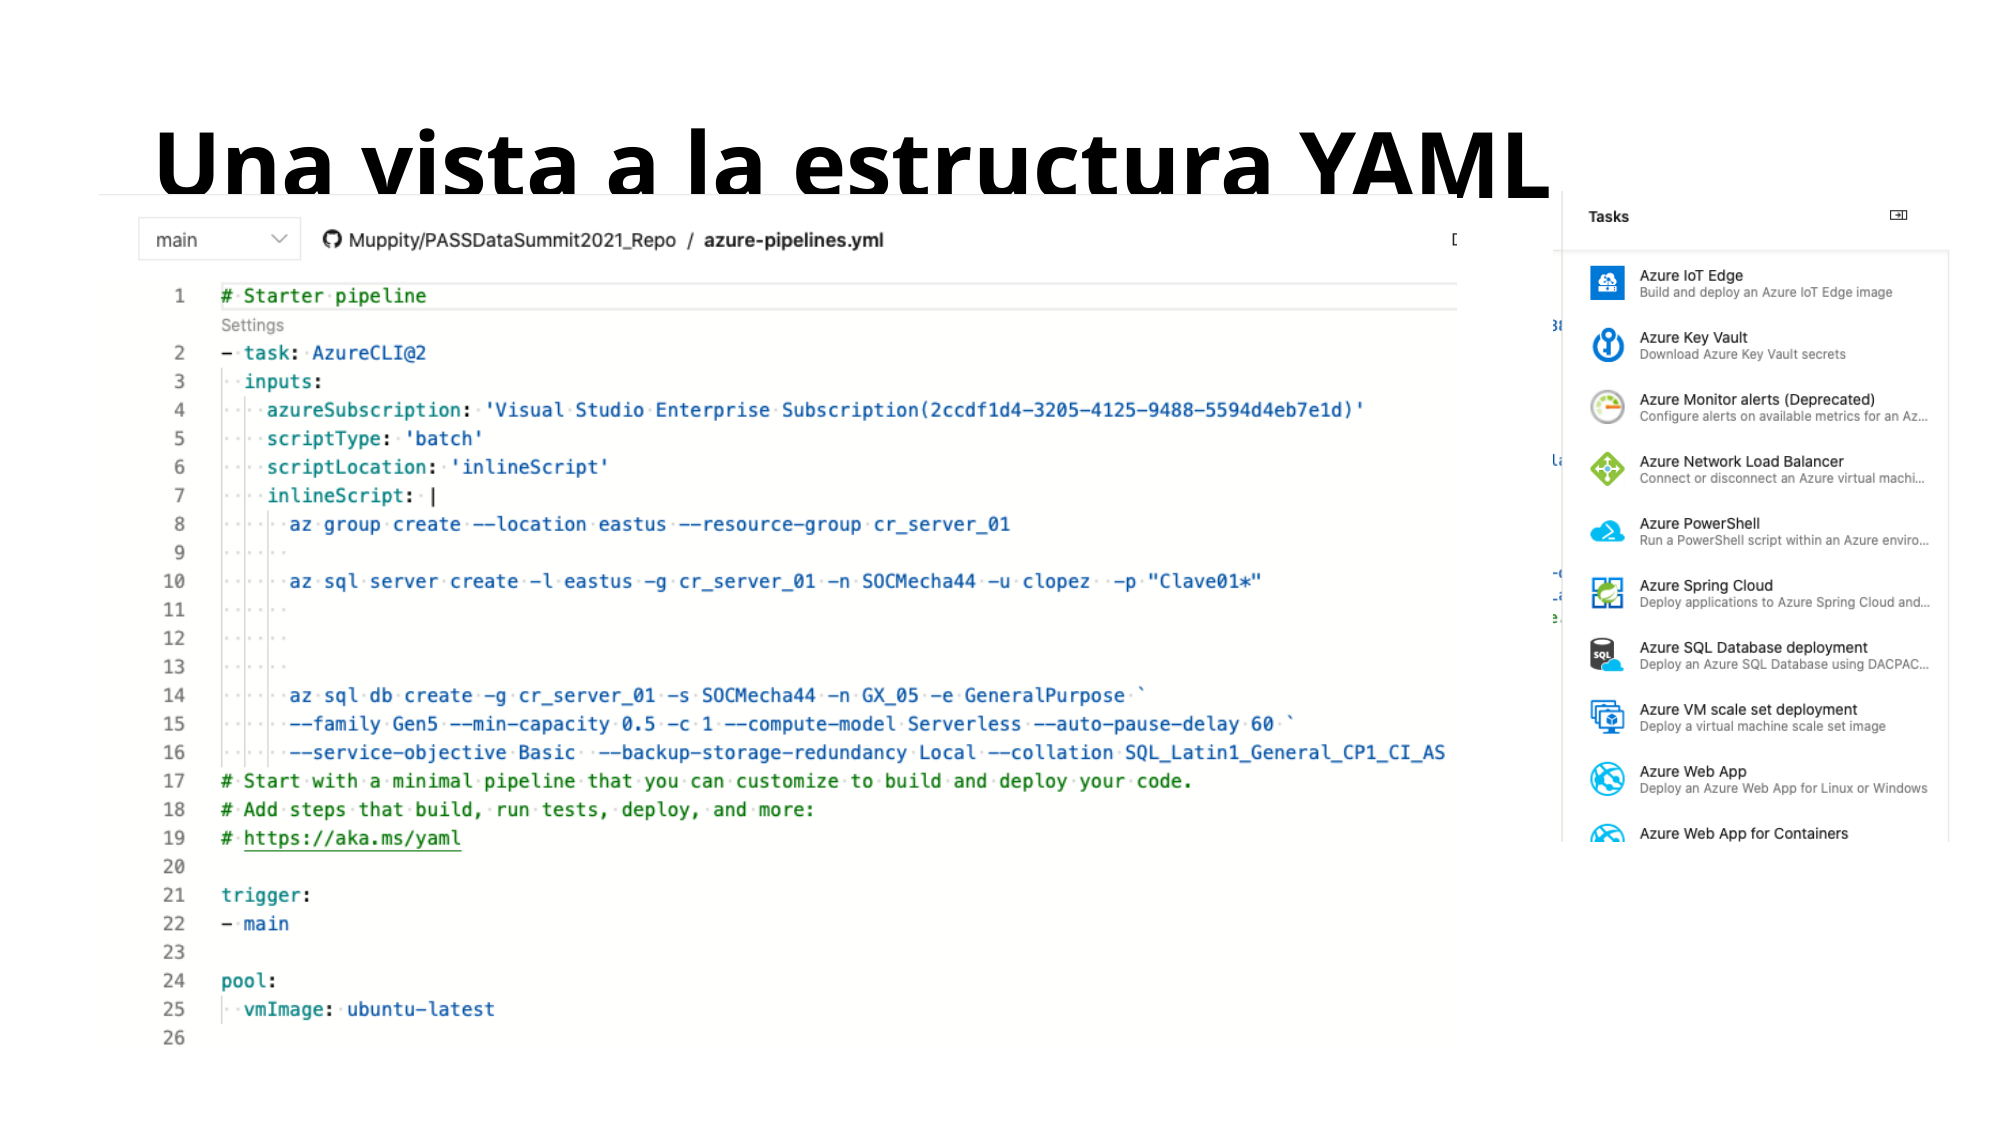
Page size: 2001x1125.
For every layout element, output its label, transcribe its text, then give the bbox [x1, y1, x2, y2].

title Una vista a la estructura YAML [137, 59, 1863, 278]
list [99, 194, 1457, 1046]
picture [1597, 829, 1603, 836]
picture [1553, 191, 1950, 842]
